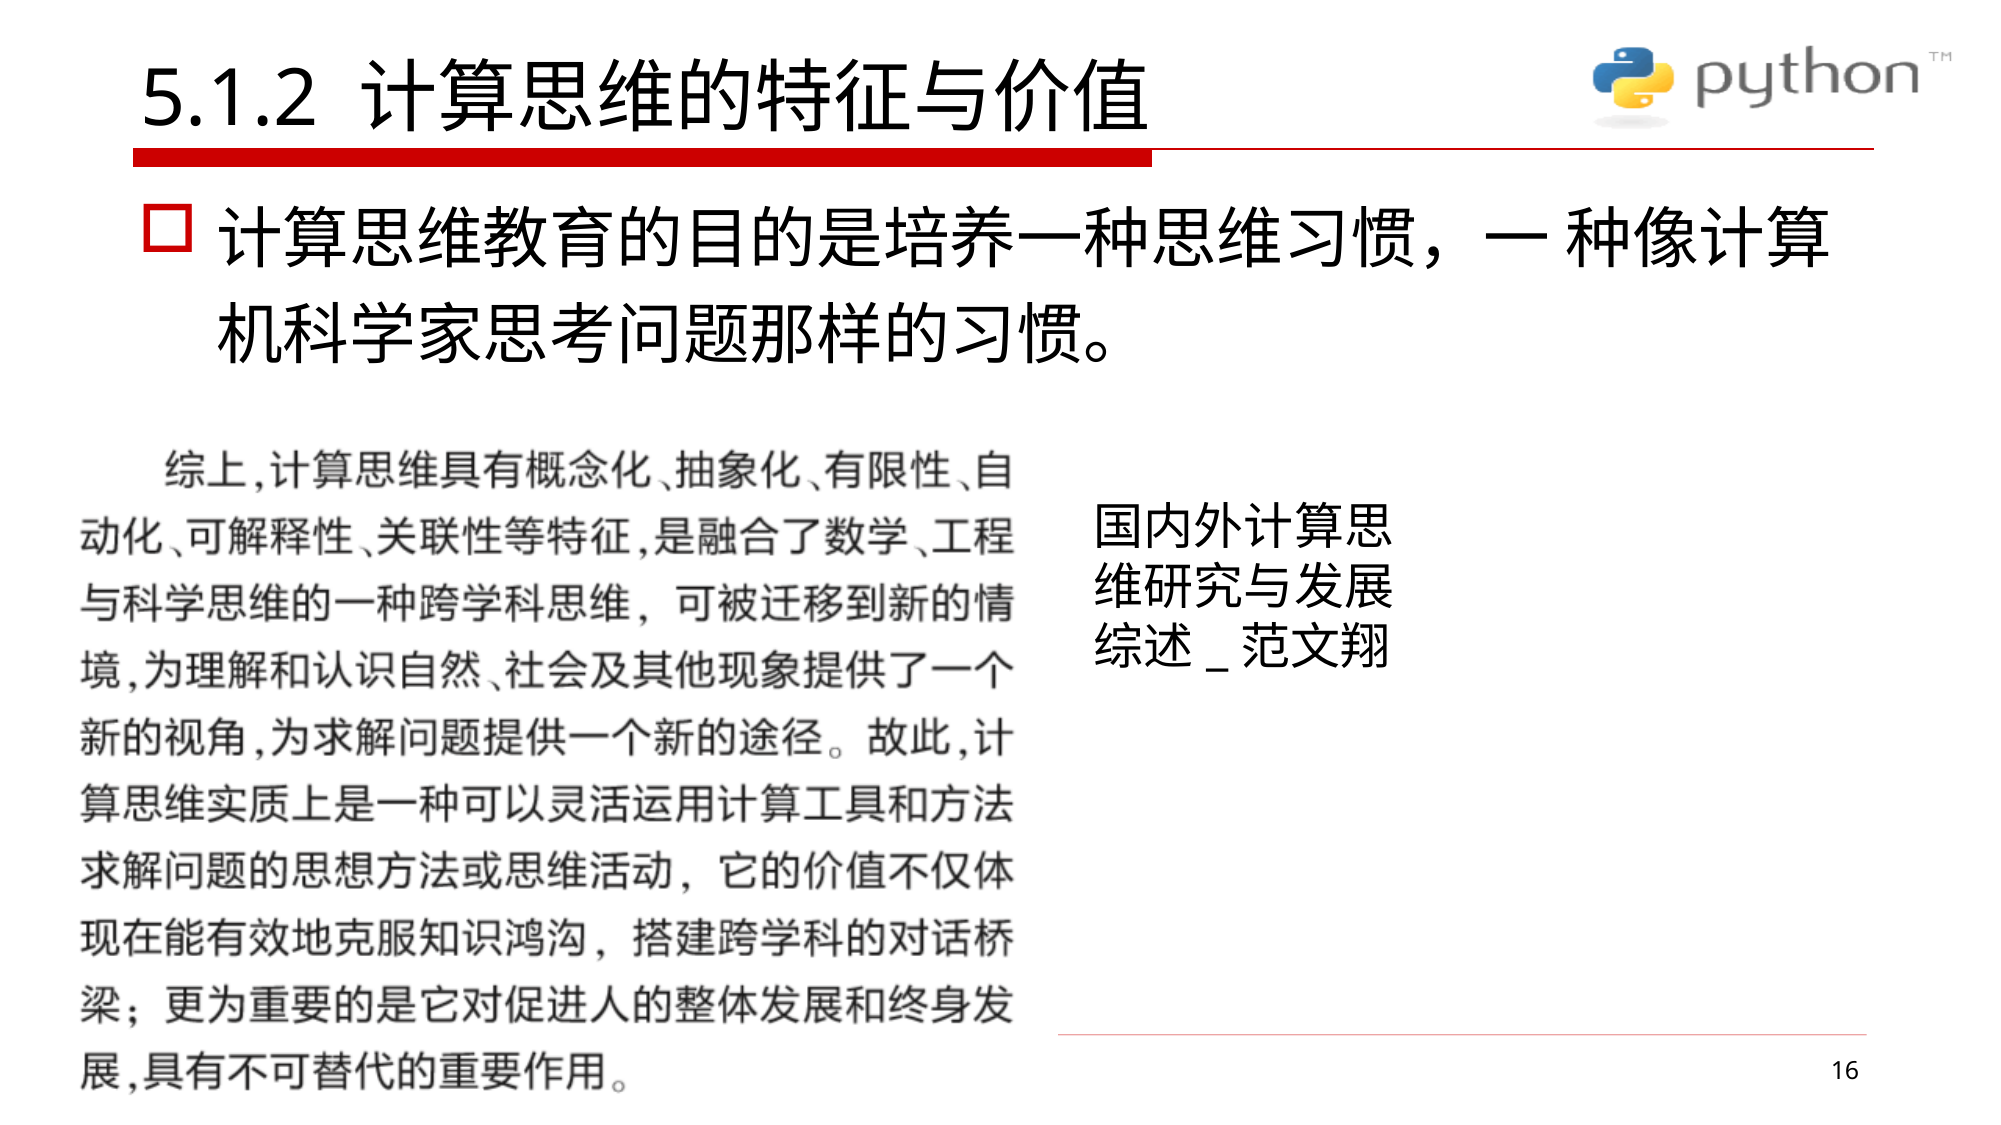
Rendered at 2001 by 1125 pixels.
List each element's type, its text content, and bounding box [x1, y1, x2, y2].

title 5.1.2 计算思维的特征与价值 [125, 31, 1876, 149]
picture [60, 439, 1058, 1103]
list 计算思维教育的目的是培养一种思维习惯，一 种像计算机科学家思考问题那样的习惯。 [123, 172, 1874, 1029]
slide_number 16 [1440, 1046, 1875, 1091]
text_box 国内外计算思维研究与发展综述_范文翔 [1079, 486, 1454, 682]
picture [1560, 30, 2000, 142]
